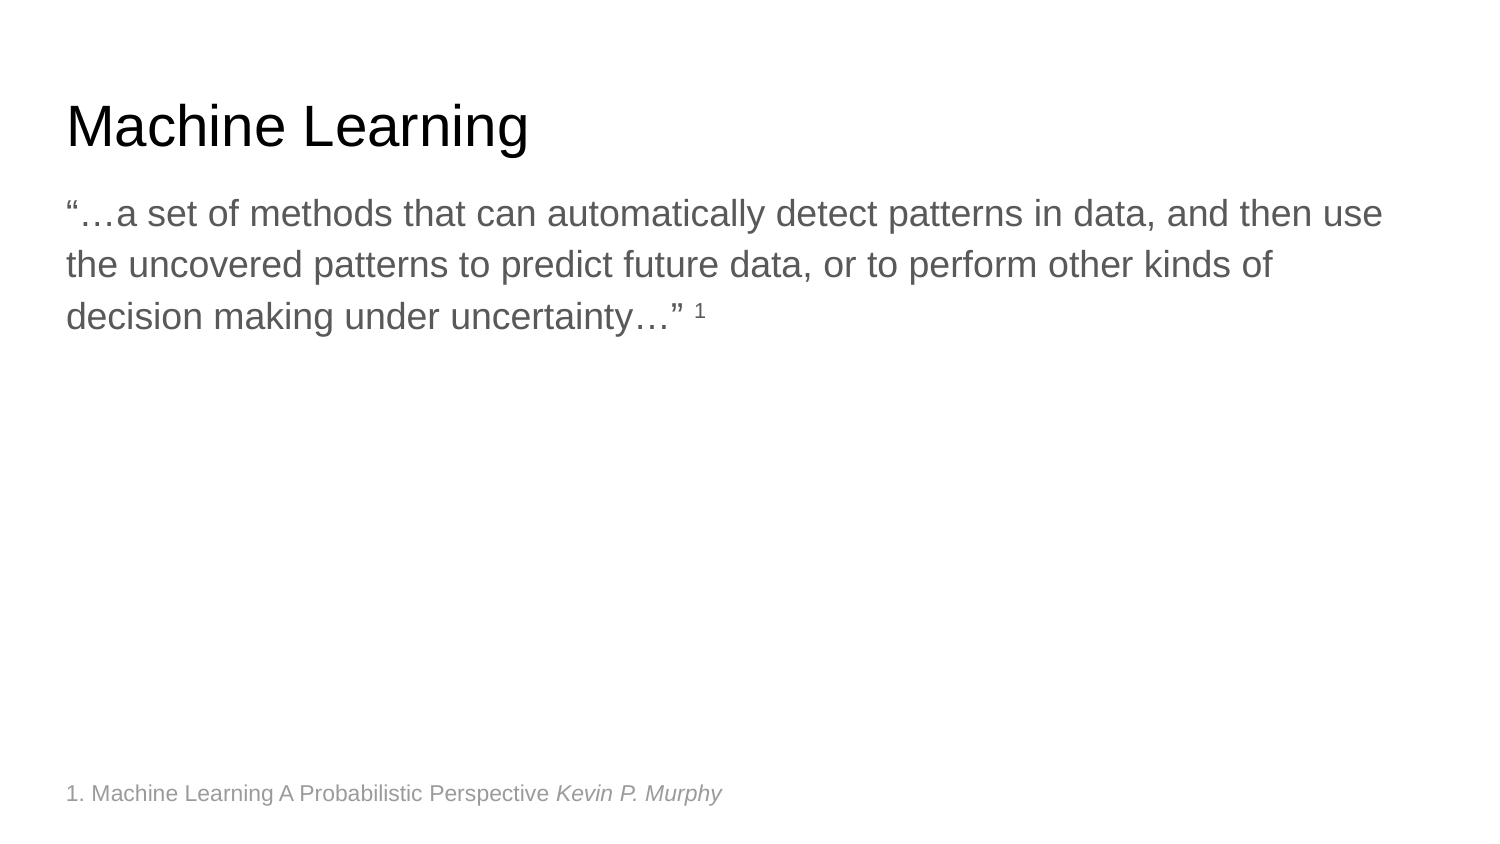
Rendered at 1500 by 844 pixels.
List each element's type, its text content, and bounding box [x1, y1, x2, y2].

title Machine Learning [51, 72, 1449, 167]
list “…a set of methods that can automatically detect patterns in data, and then use the uncovered patterns to predict future data, or to perform other kinds of decision making under uncertainty…” 1 [51, 166, 1433, 750]
text_box 1. Machine Learning A Probabilistic Perspective Kevin P. Murphy [51, 770, 1433, 813]
